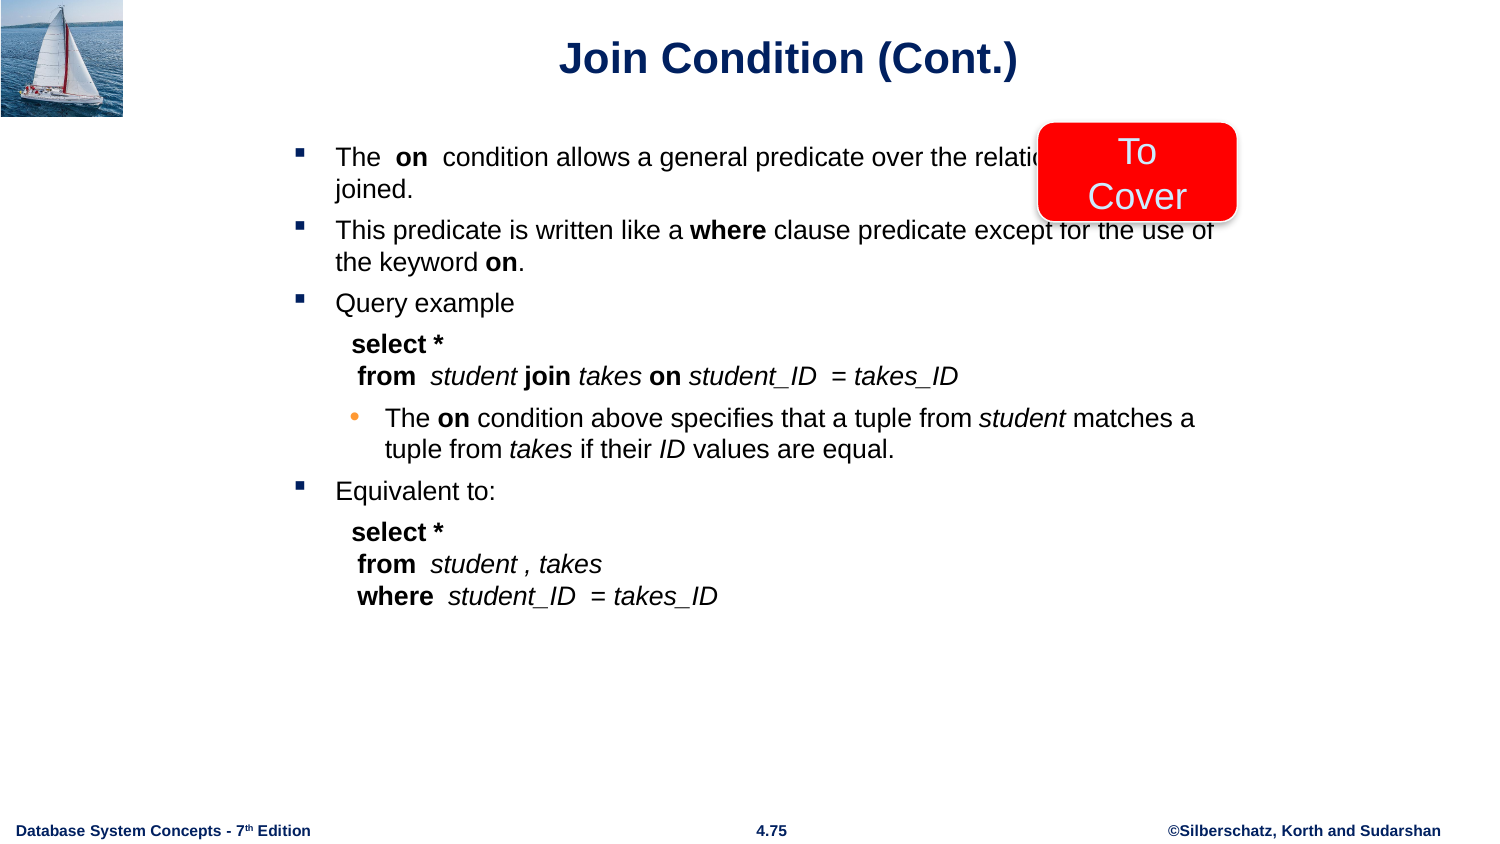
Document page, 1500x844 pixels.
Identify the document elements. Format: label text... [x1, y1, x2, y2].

title Join Condition (Cont.) [125, 14, 1452, 90]
text_box To Cover [1036, 121, 1239, 223]
picture [0, 0, 123, 117]
list The on condition allows a general predicate over the relations being joined. This predicate is written like a where clause predicate except for the use of the keyword on. Query example select * from student join takes on student_ID = takes_ID The on condition above specifies that a tuple from student matches a tuple from takes if their ID values are equal. Equivalent to: select * from student , takes where student_ID = takes_ID [282, 134, 1230, 711]
